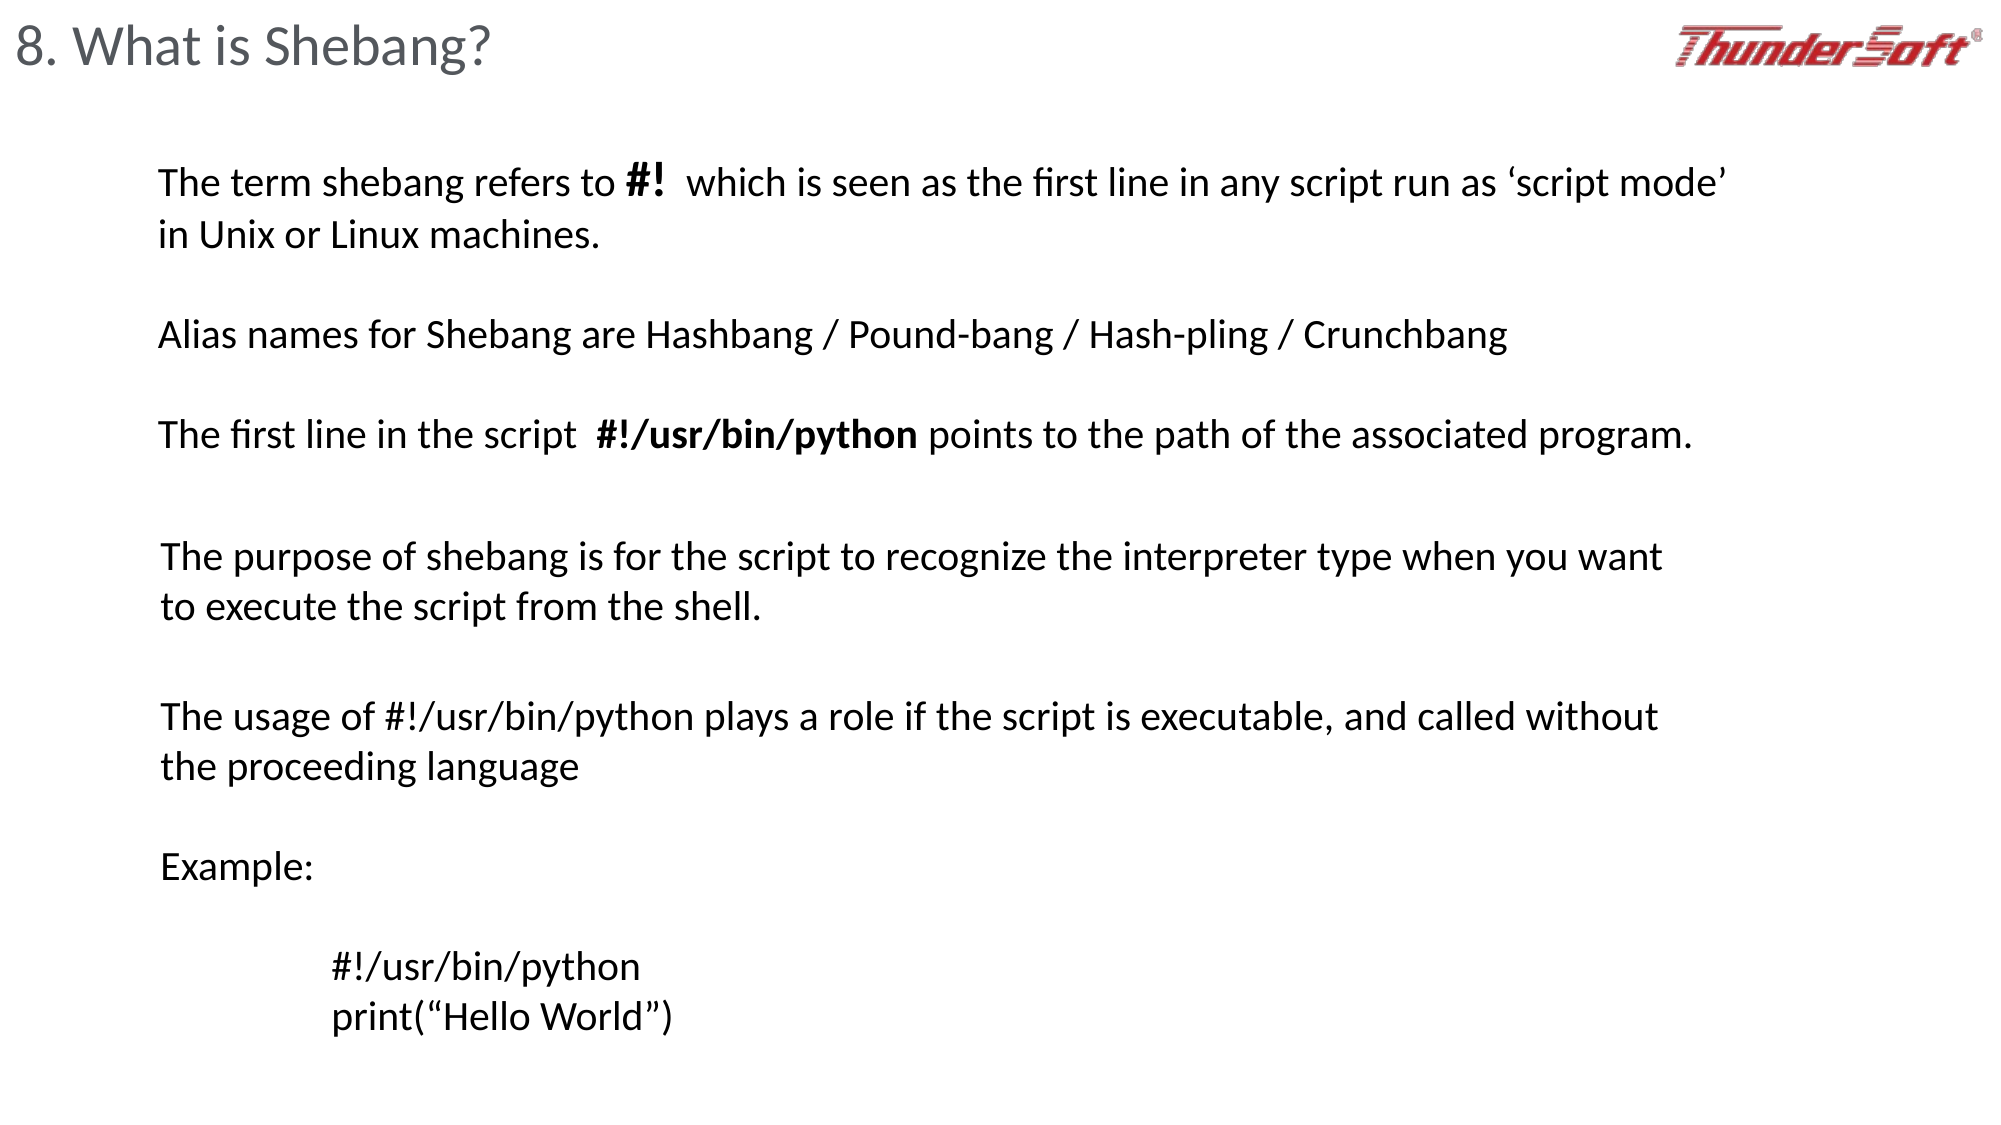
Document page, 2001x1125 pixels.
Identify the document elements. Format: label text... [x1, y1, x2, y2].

picture [1670, 13, 2000, 86]
text_box The purpose of shebang is for the script to recognize the interpreter type when you want to execute the script from the shell. The usage of #!/usr/bin/python plays a role if the script is executable, and called without the proceeding language Example: #!/usr/bin/python print(“Hello World”) [145, 521, 1709, 1047]
text_box The term shebang refers to #! which is seen as the first line in any script run as ‘script mode’ in Unix or Linux machines. Alias names for Shebang are Hashbang / Pound-bang / Hash-pling / Crunchbang The first line in the script #!/usr/bin/python points to the path of the associated program. [143, 139, 1744, 465]
text_box 8. What is Shebang? [0, 0, 510, 85]
